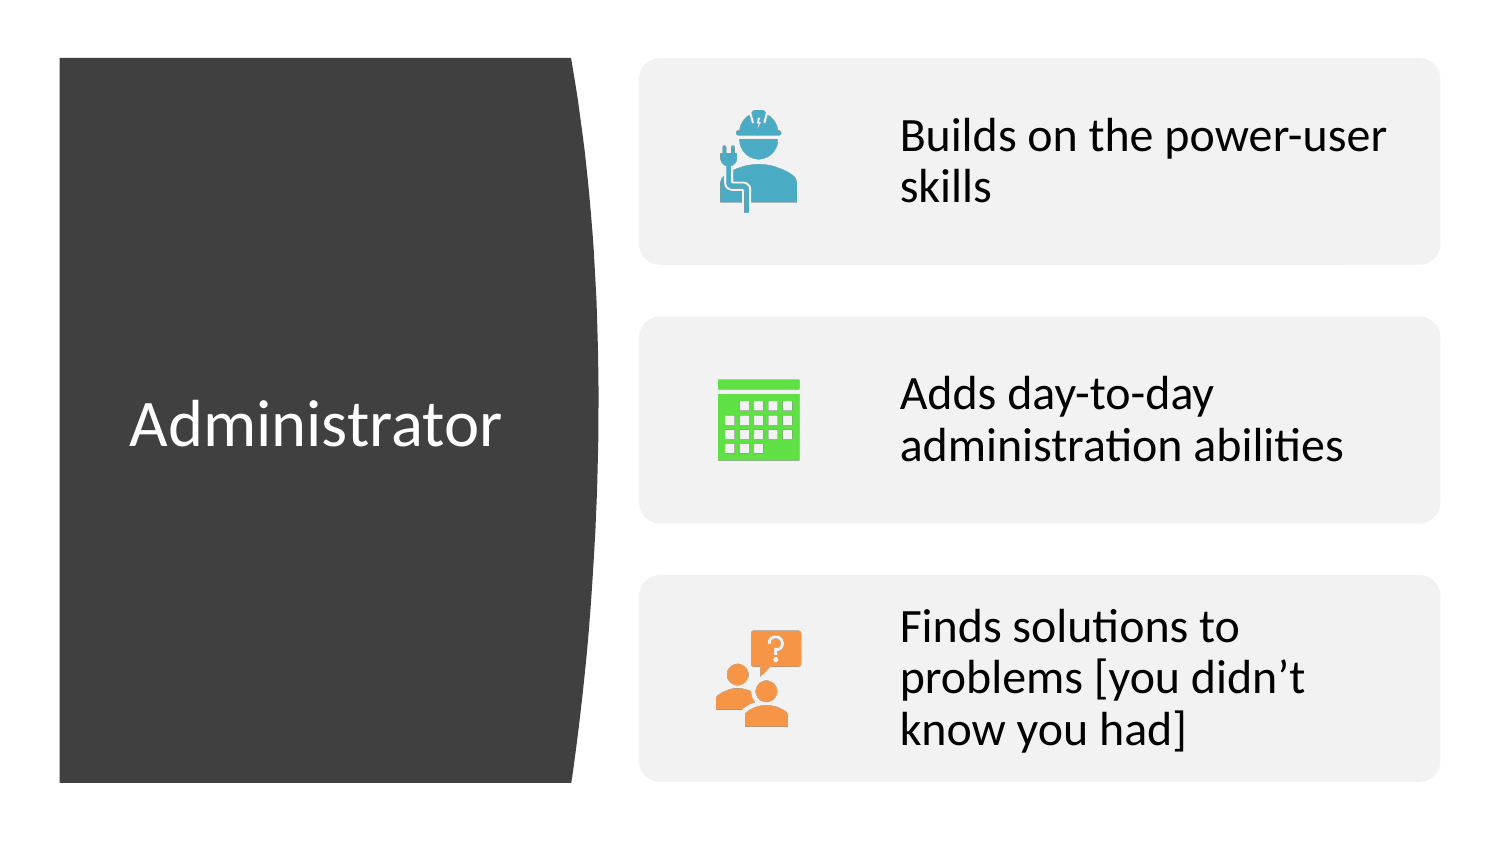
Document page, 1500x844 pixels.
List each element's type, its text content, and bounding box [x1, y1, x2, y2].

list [638, 57, 1441, 783]
text_box [57, 55, 601, 785]
title Administrator [106, 124, 527, 715]
